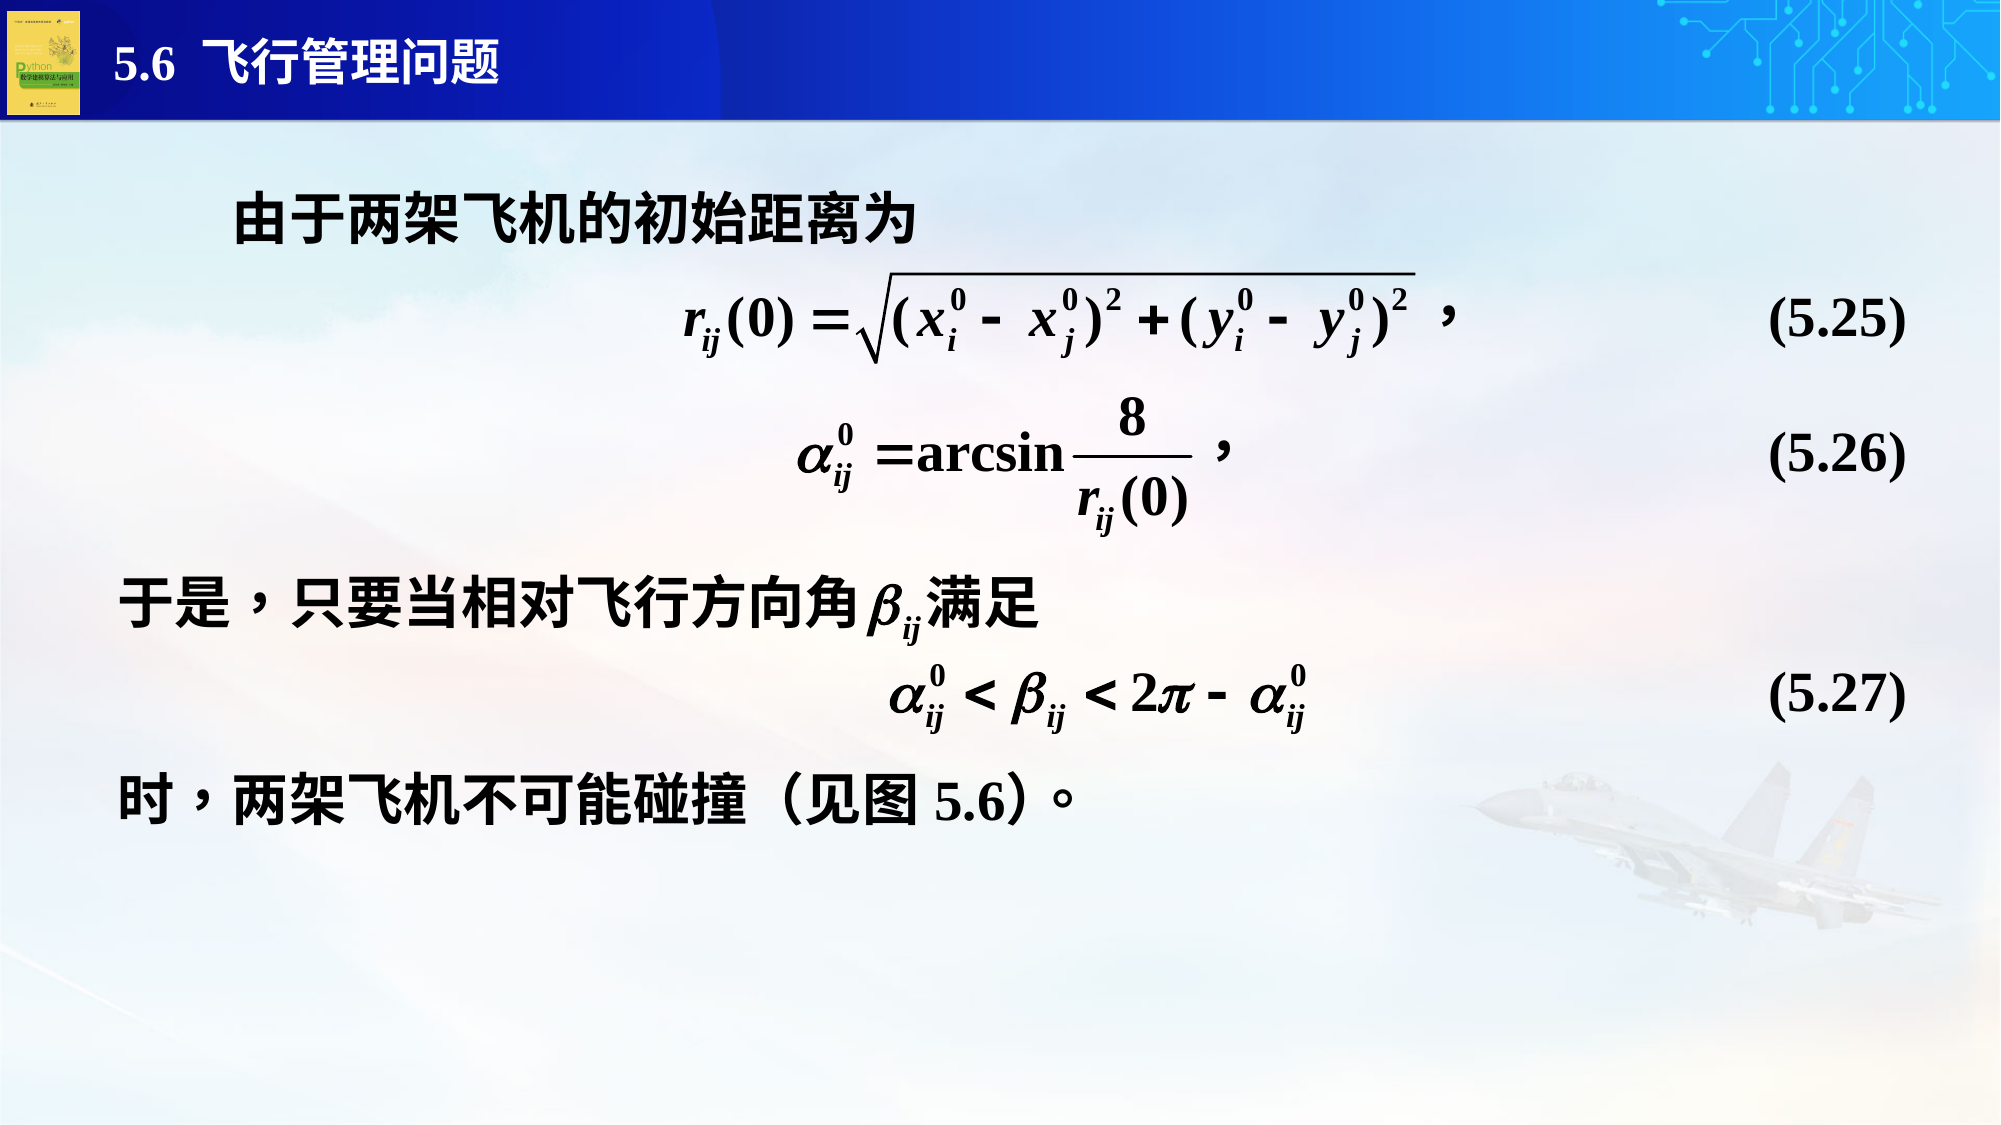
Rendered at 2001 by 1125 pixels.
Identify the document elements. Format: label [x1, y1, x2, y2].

picture [0, 0, 2000, 1125]
text_box [117, 171, 1907, 1053]
